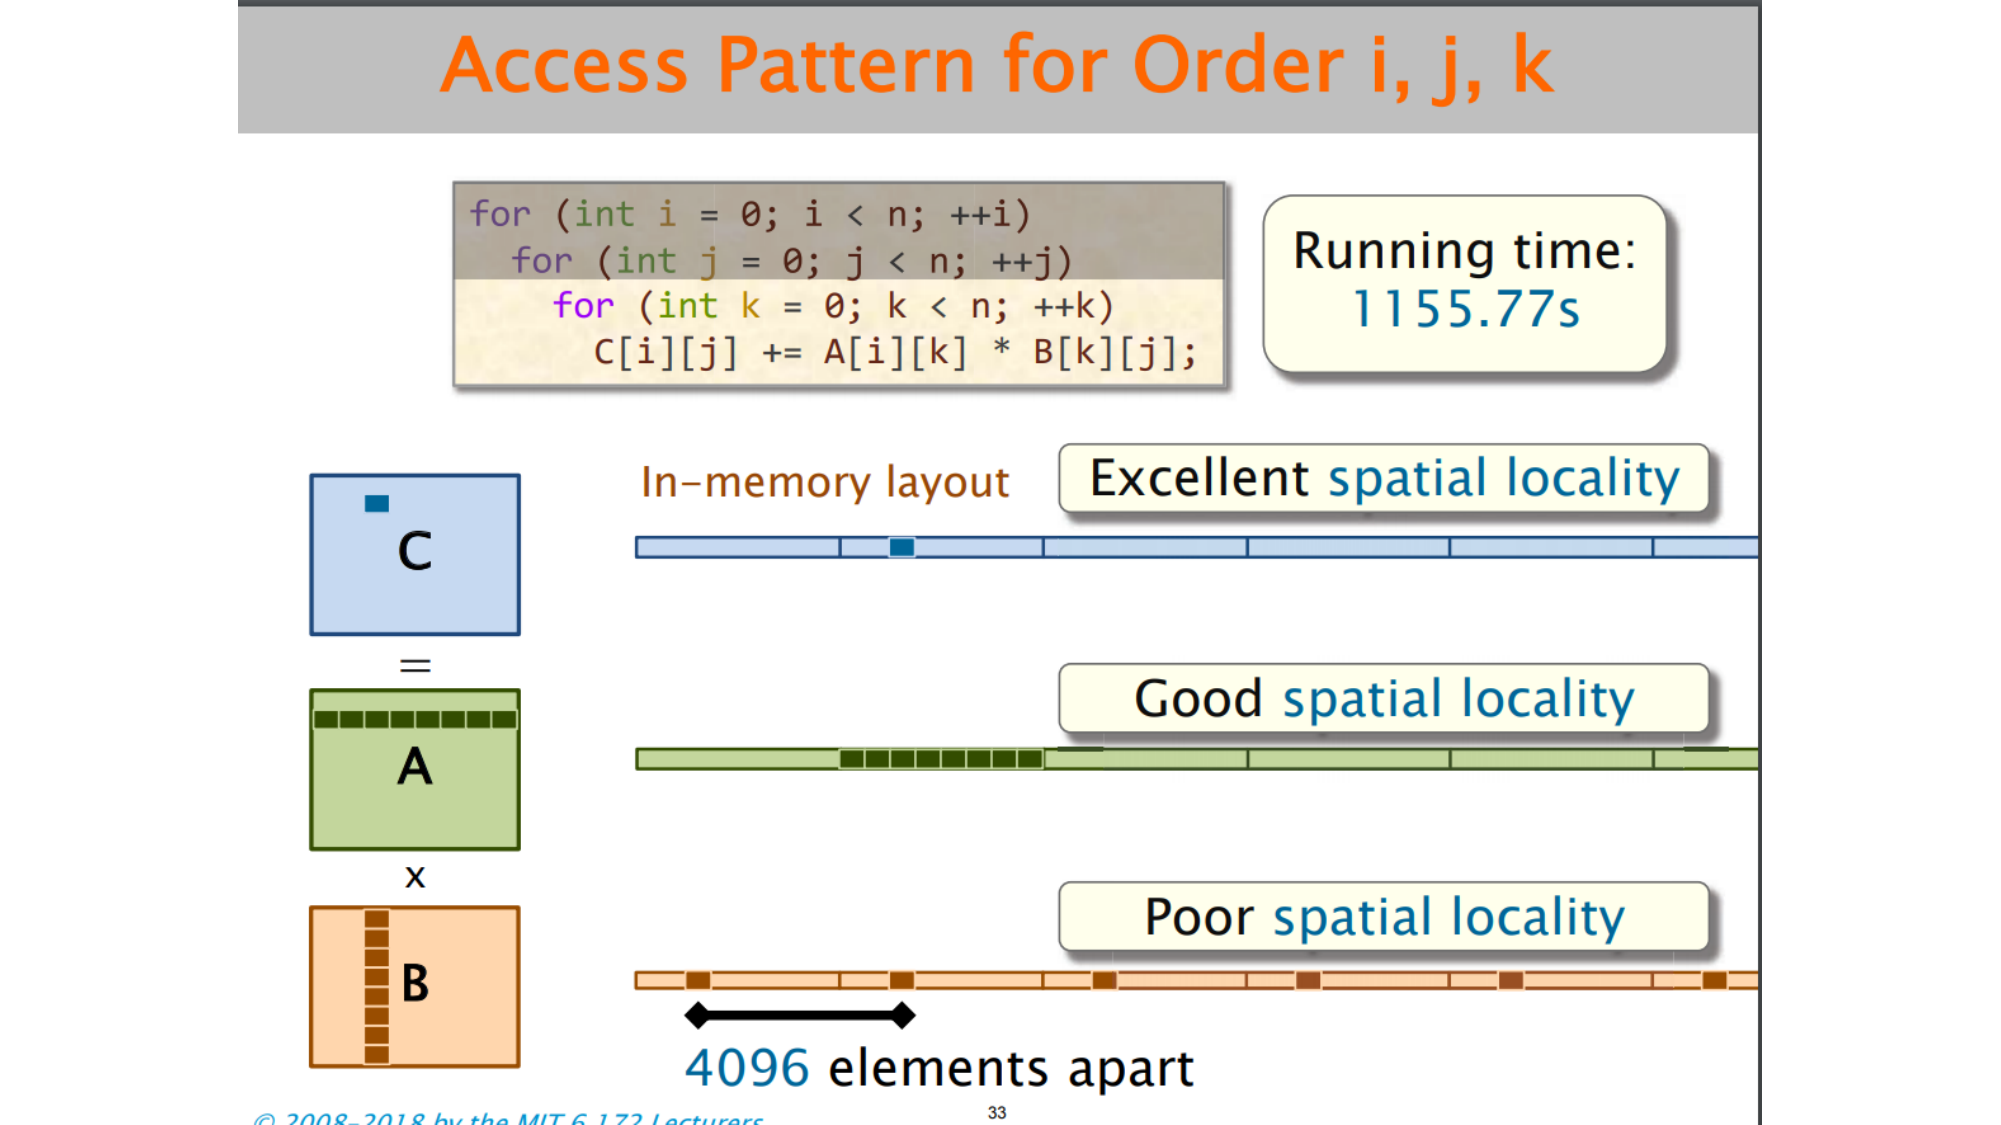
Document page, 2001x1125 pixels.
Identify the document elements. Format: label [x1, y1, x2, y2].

picture [238, 0, 1762, 1125]
